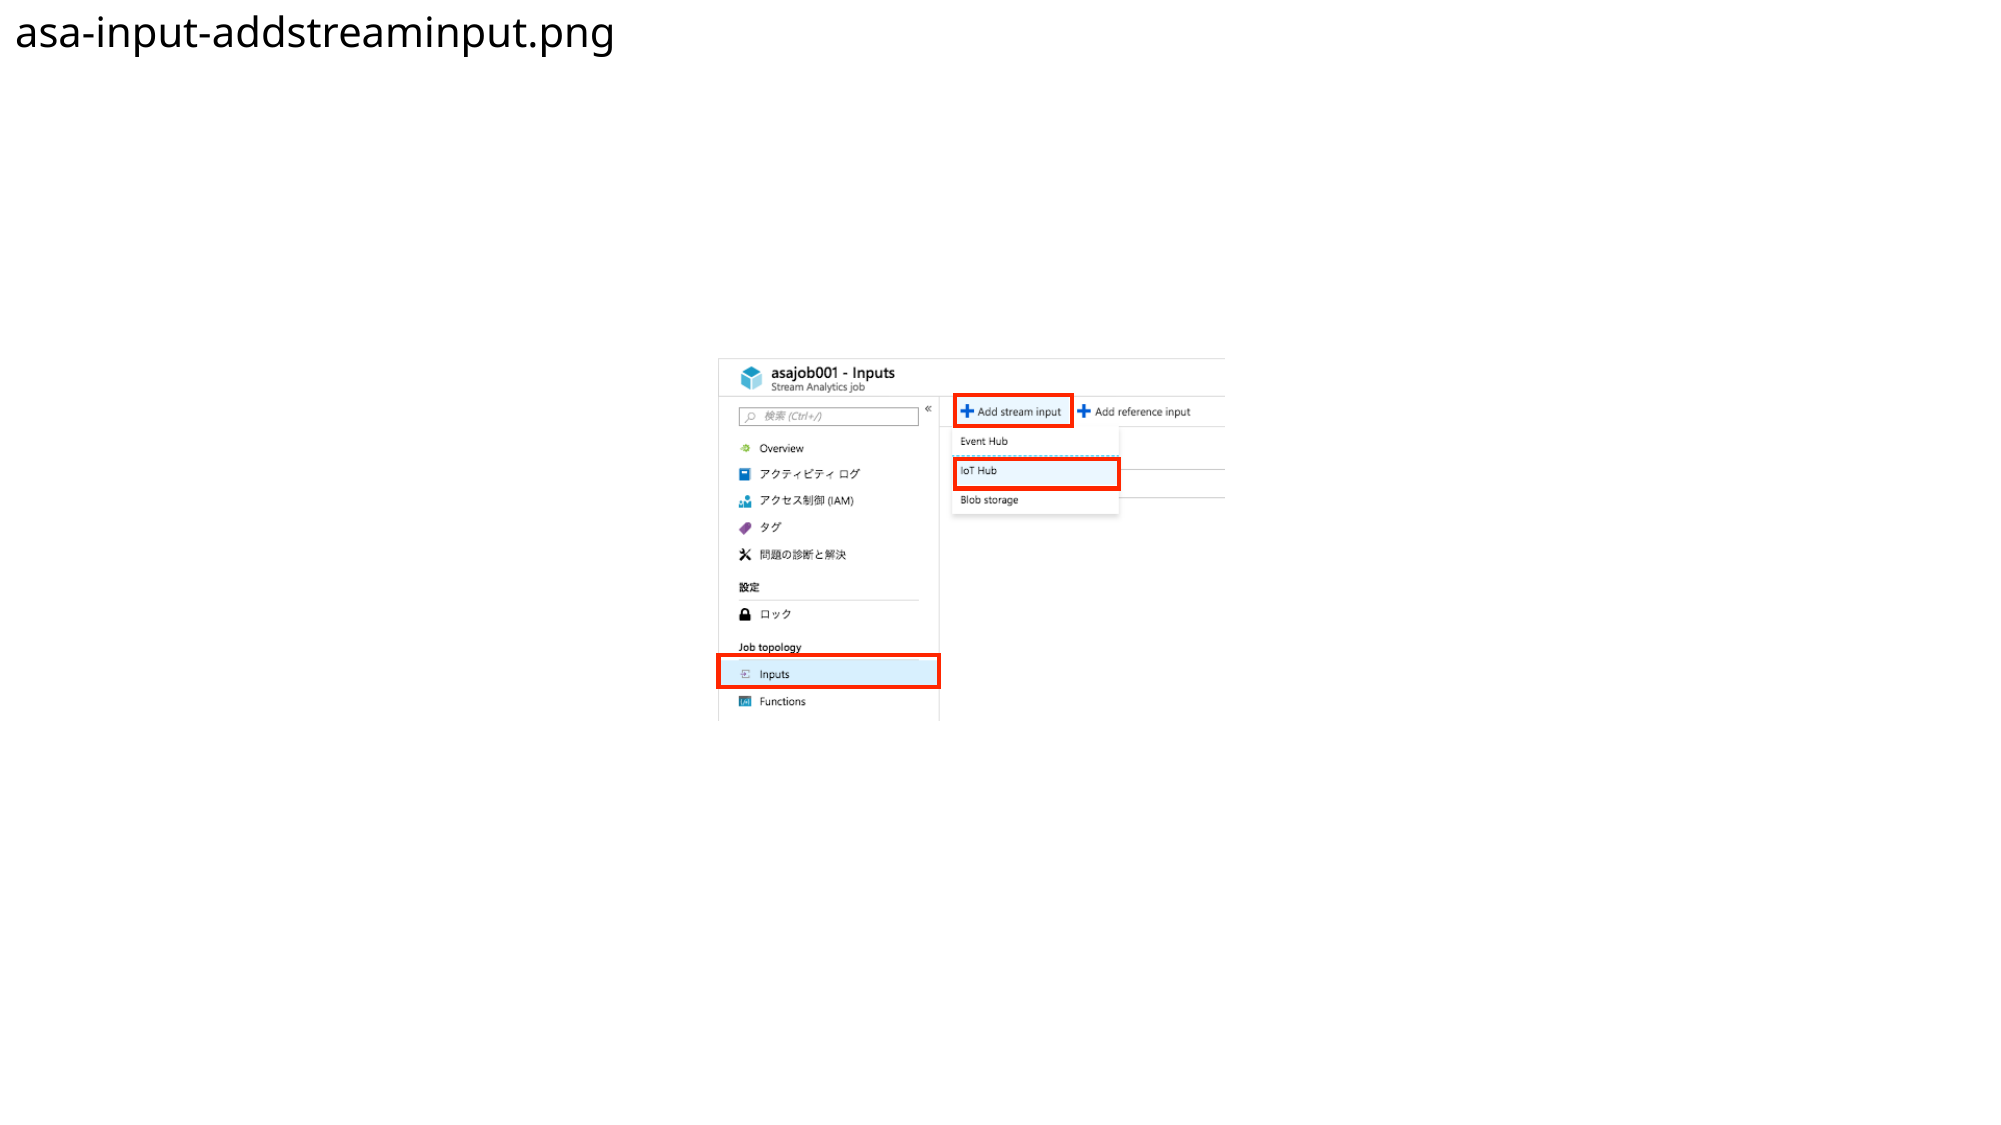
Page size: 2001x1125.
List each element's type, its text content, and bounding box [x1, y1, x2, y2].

title asa-input-addstreaminput.png [0, 0, 2000, 68]
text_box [718, 355, 1225, 721]
